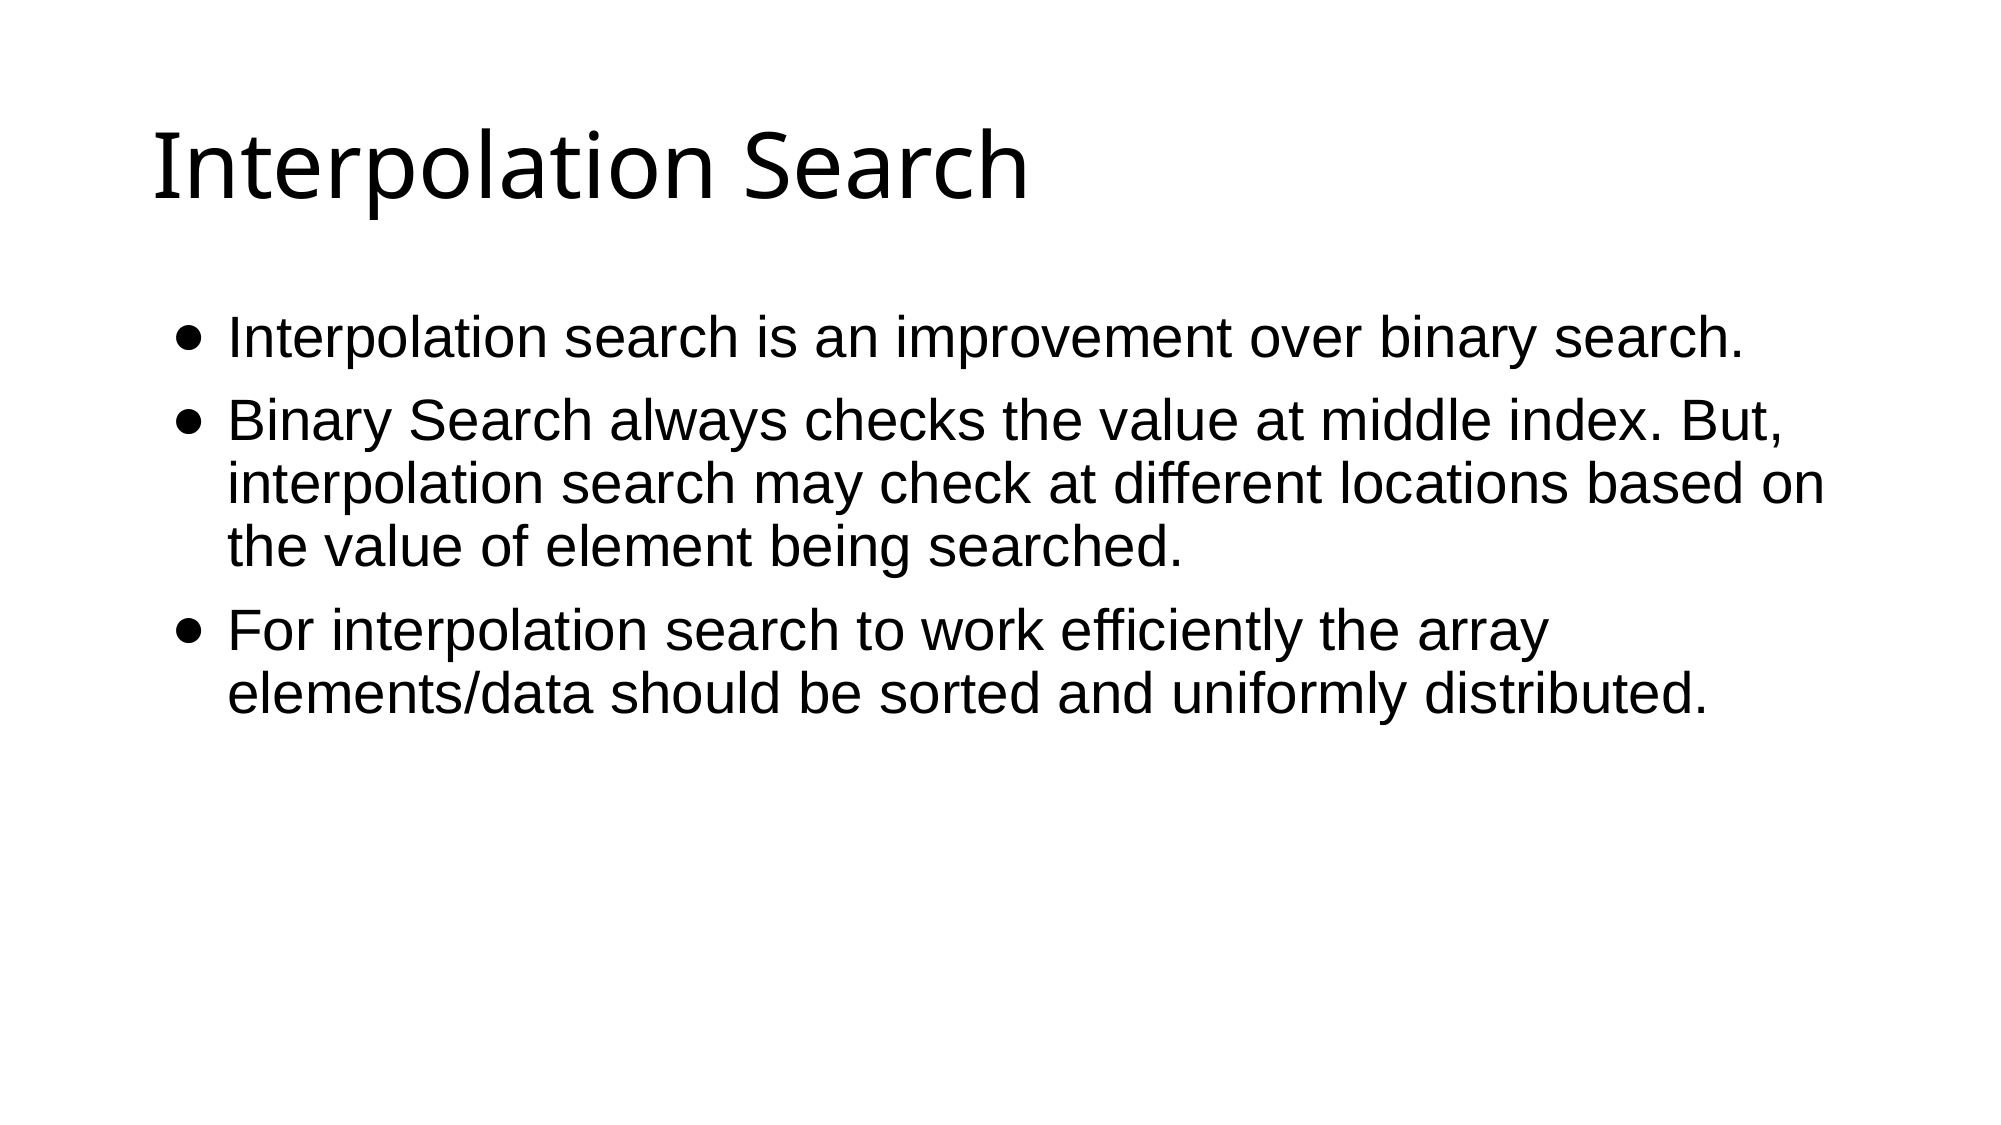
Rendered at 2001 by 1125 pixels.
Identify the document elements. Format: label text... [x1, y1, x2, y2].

list Interpolation search is an improvement over binary search. Binary Search always checks the value at middle index. But, interpolation search may check at different locations based on the value of element being searched. For interpolation search to work efficiently the array elements/data should be sorted and uniformly distributed. [137, 299, 1863, 1014]
title Interpolation Search [137, 59, 1863, 278]
